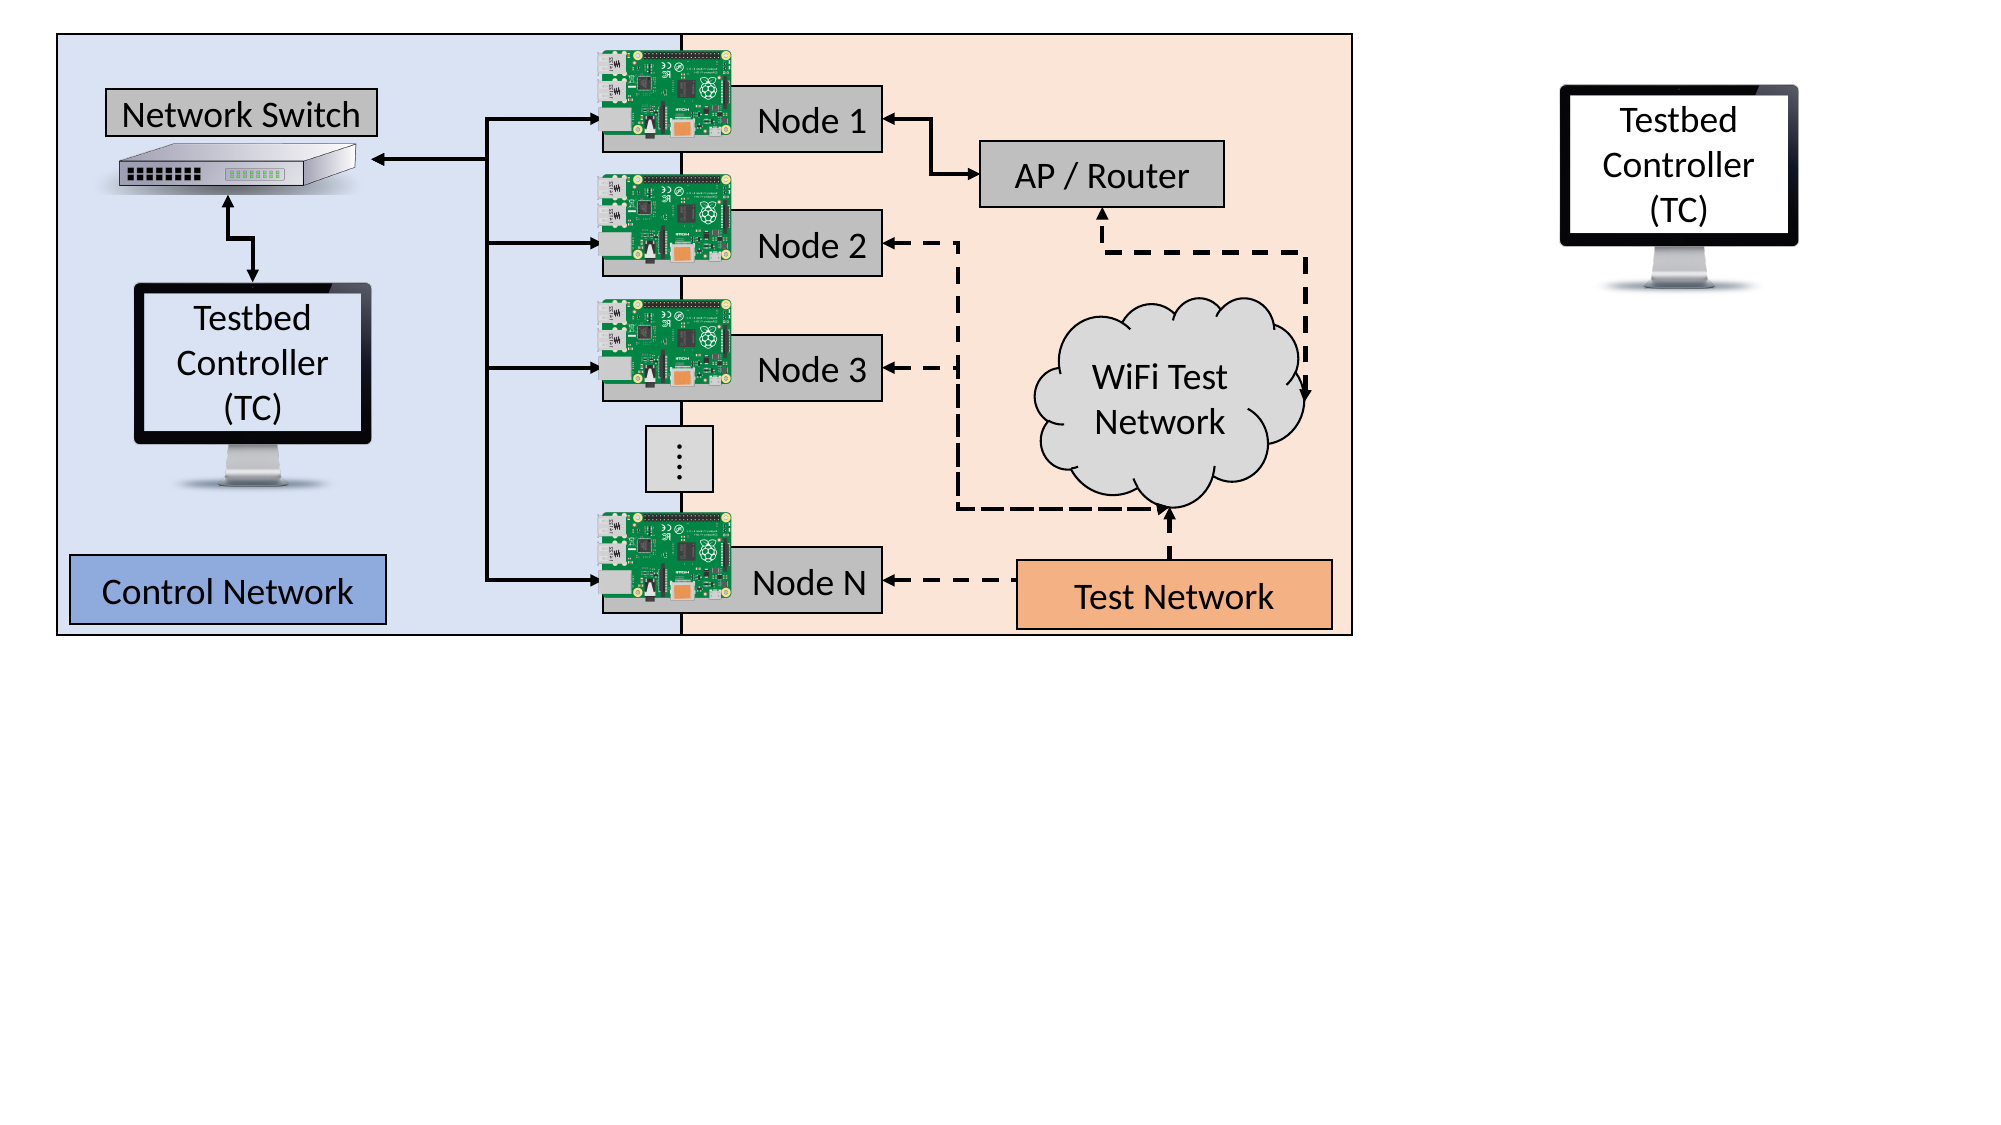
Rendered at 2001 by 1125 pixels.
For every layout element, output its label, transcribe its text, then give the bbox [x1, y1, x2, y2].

text_box Testbed Controller (TC) [158, 278, 348, 282]
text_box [371, 159, 603, 581]
text_box WiFi Test Network [1036, 297, 1306, 509]
text_box [681, 33, 1353, 636]
text_box [56, 33, 681, 636]
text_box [1084, 224, 1188, 292]
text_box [196, 225, 284, 251]
picture [596, 297, 732, 389]
text_box Node 1 [603, 85, 883, 153]
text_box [882, 367, 1036, 403]
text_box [882, 118, 981, 175]
text_box Node 2 [603, 209, 883, 277]
picture [84, 123, 372, 195]
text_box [882, 243, 1036, 367]
text_box Test Network [1016, 559, 1333, 630]
text_box Control Network [69, 554, 387, 625]
text_box AP / Router [979, 140, 1225, 208]
text_box Node N [602, 546, 883, 614]
picture [124, 282, 381, 495]
picture [596, 172, 732, 265]
text_box Node 3 [603, 334, 882, 402]
picture [1550, 84, 1808, 297]
picture [596, 48, 732, 140]
text_box Network Switch [105, 88, 378, 123]
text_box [882, 403, 1036, 581]
picture [596, 510, 732, 603]
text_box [371, 118, 603, 159]
text_box ⁞ [645, 425, 714, 493]
